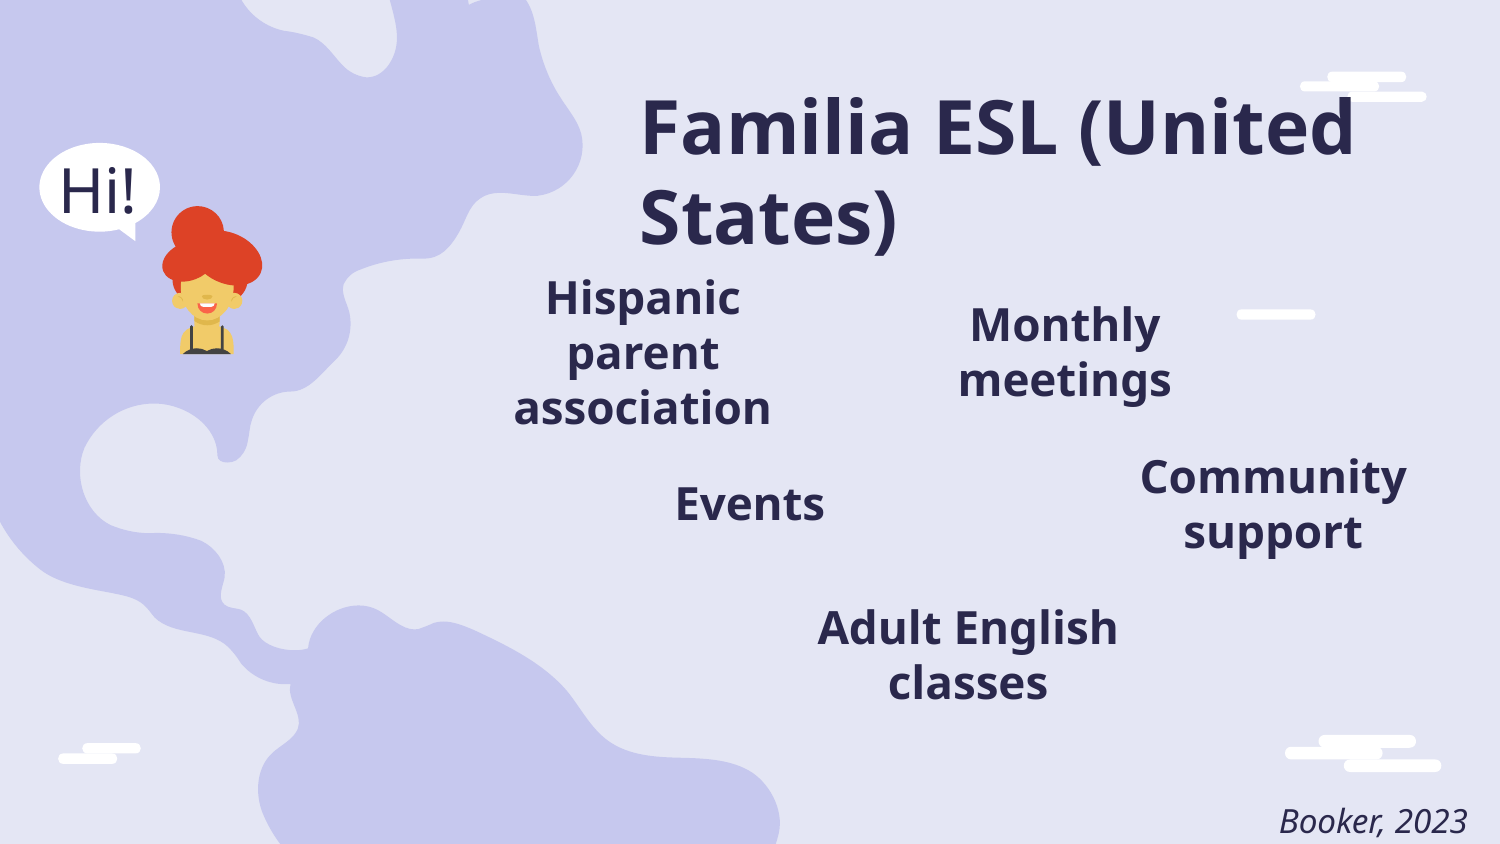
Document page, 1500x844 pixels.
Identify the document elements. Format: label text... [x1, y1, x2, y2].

title Familia ESL (United States) [624, 28, 1481, 311]
title Community support [1094, 449, 1452, 556]
subtitle Booker, 2023 [1243, 785, 1500, 844]
title Hispanic parent association [463, 297, 822, 405]
title Events [571, 449, 929, 556]
text_box Hi! [39, 142, 160, 242]
title Monthly meetings [885, 297, 1244, 405]
title Adult English classes [789, 600, 1148, 708]
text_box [159, 205, 267, 355]
